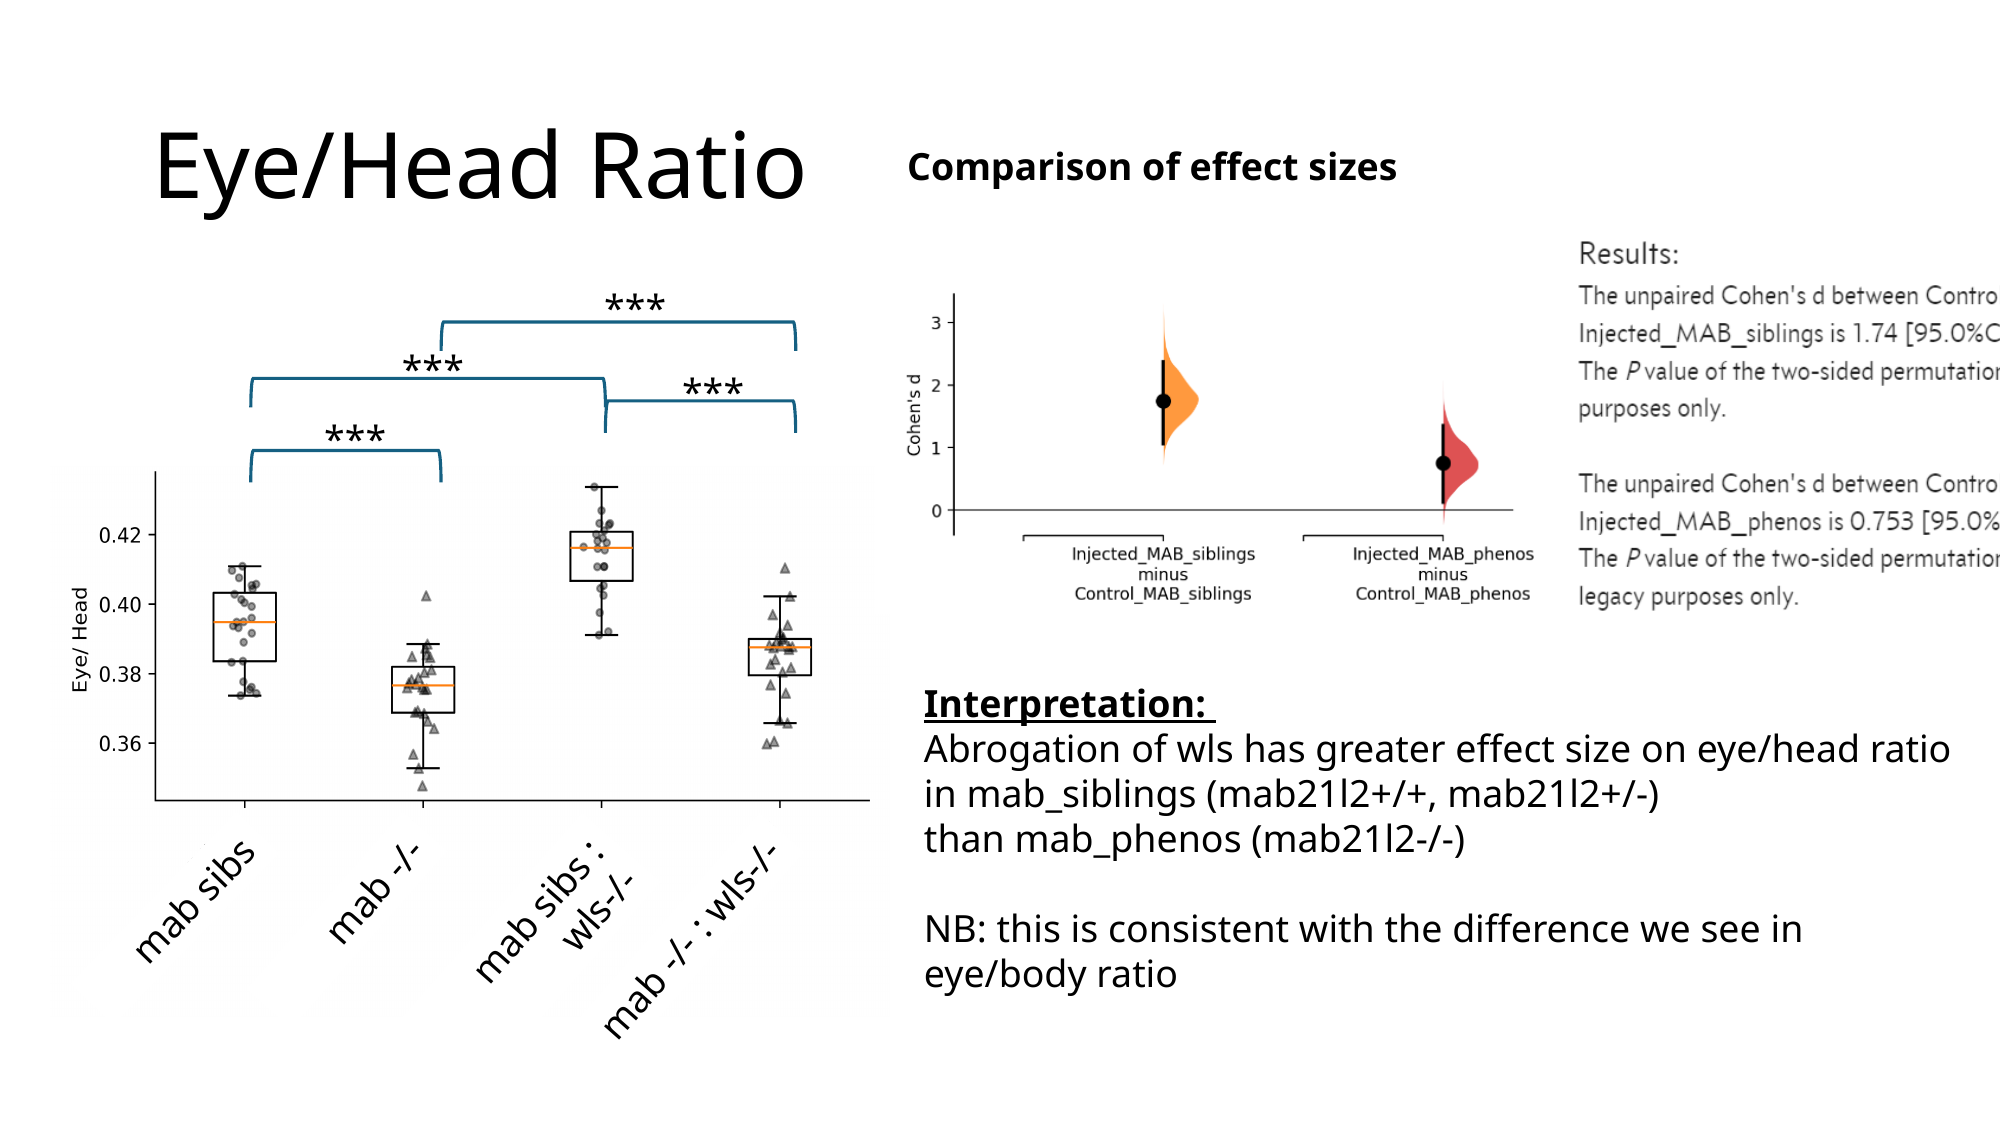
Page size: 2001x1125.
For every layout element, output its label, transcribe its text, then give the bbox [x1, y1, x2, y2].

text_box Comparison of effect sizes [892, 135, 1500, 196]
title Eye/Head Ratio [137, 59, 1863, 278]
picture [874, 280, 1546, 615]
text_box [250, 276, 824, 483]
picture [1569, 237, 2000, 620]
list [50, 466, 891, 1017]
text_box Interpretation: Abrogation of wls has greater effect size on eye/head ratio in mab_siblings (mab21l2+/+, mab21l2+/-) than mab_phenos (mab21l2-/-) NB: this is consistent with the difference we see in eye/body ratio [909, 672, 1991, 1002]
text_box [144, 791, 707, 1116]
